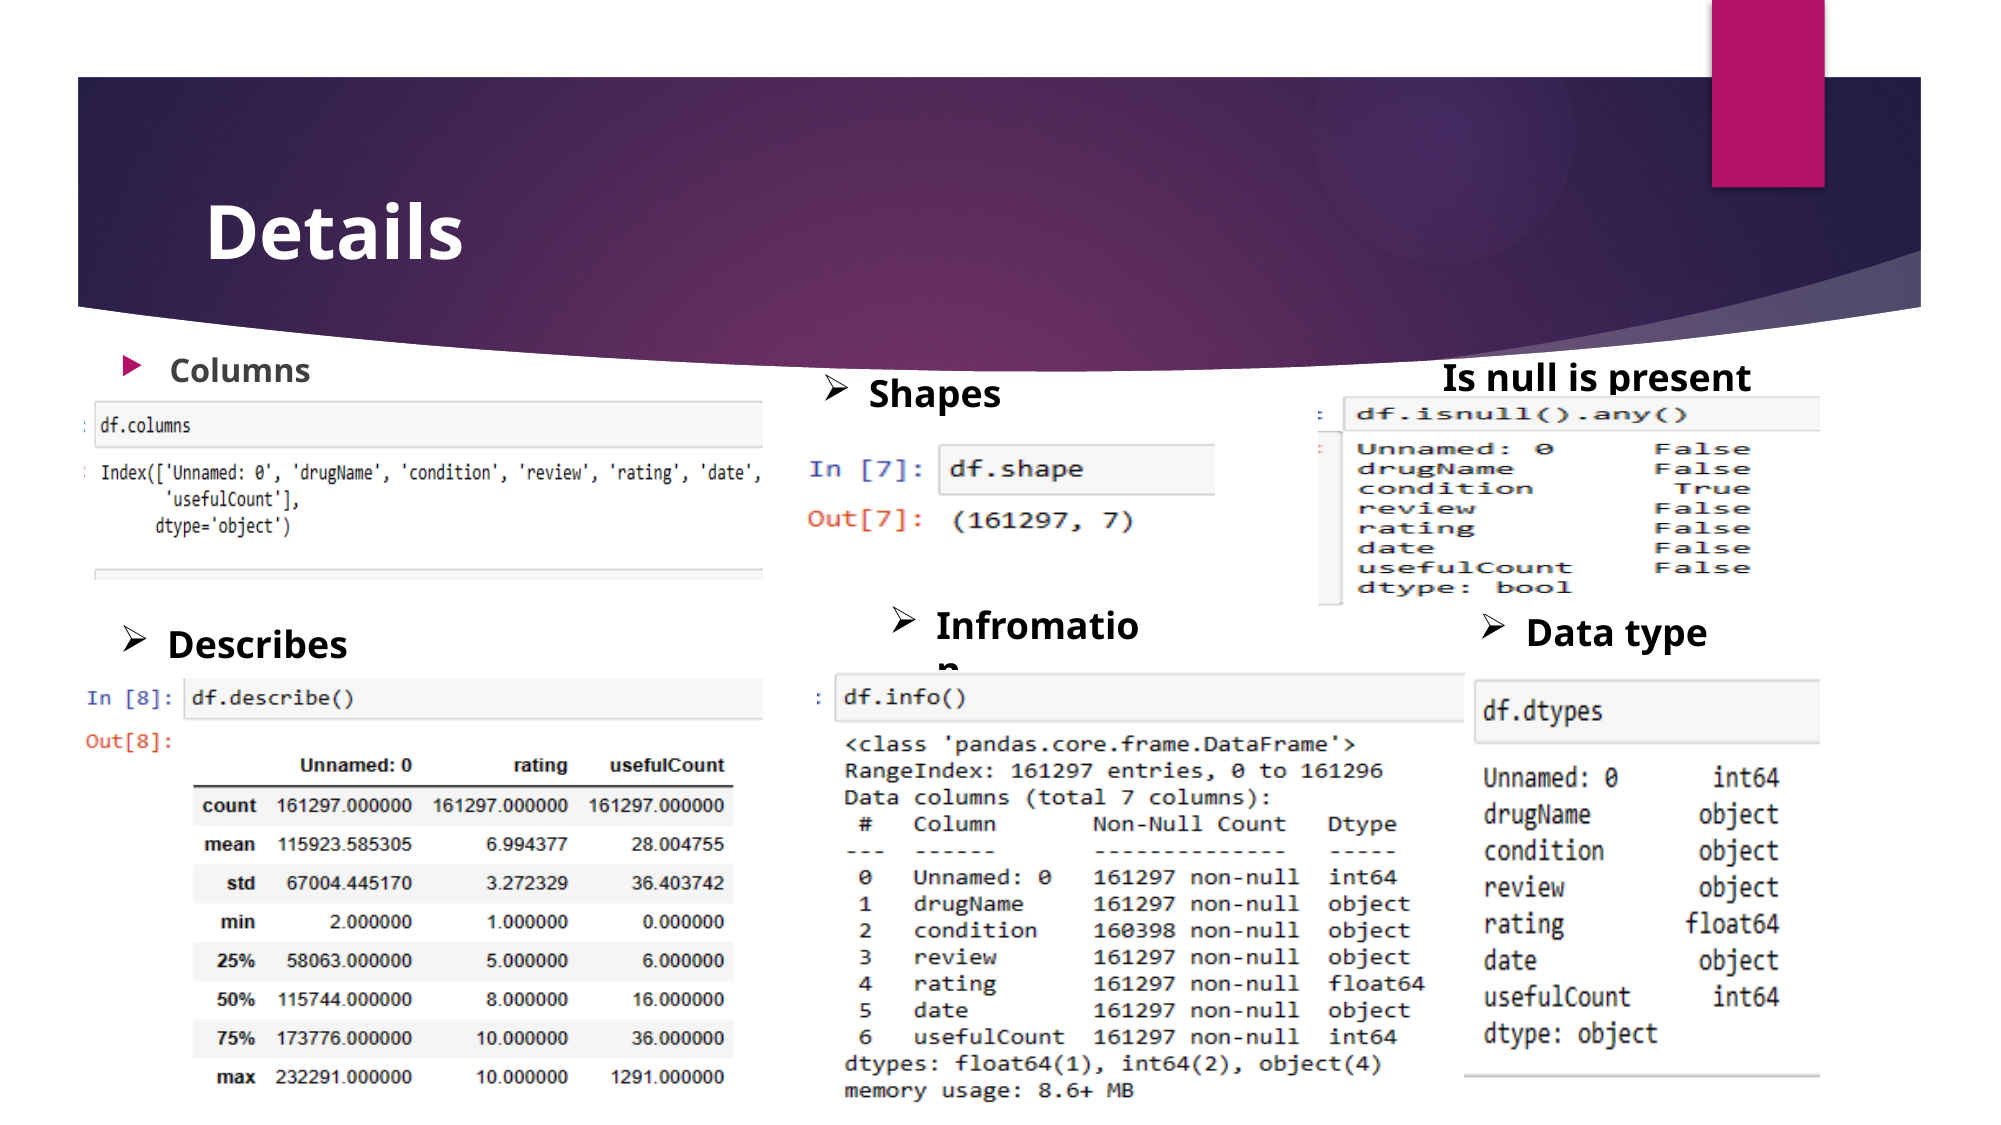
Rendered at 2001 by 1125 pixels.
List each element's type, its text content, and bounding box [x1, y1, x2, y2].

picture [1317, 395, 1820, 615]
text_box Describes [105, 613, 407, 674]
text_box Is null is present [1428, 347, 1791, 393]
text_box Shapes [807, 362, 1019, 423]
picture [791, 429, 1215, 566]
picture [817, 670, 1820, 1122]
picture [84, 678, 763, 1122]
list Columns [105, 342, 353, 393]
text_box Data type [1464, 623, 1763, 661]
picture [84, 395, 763, 581]
text_box Infromation [874, 595, 1162, 668]
text_box Details [189, 177, 962, 283]
